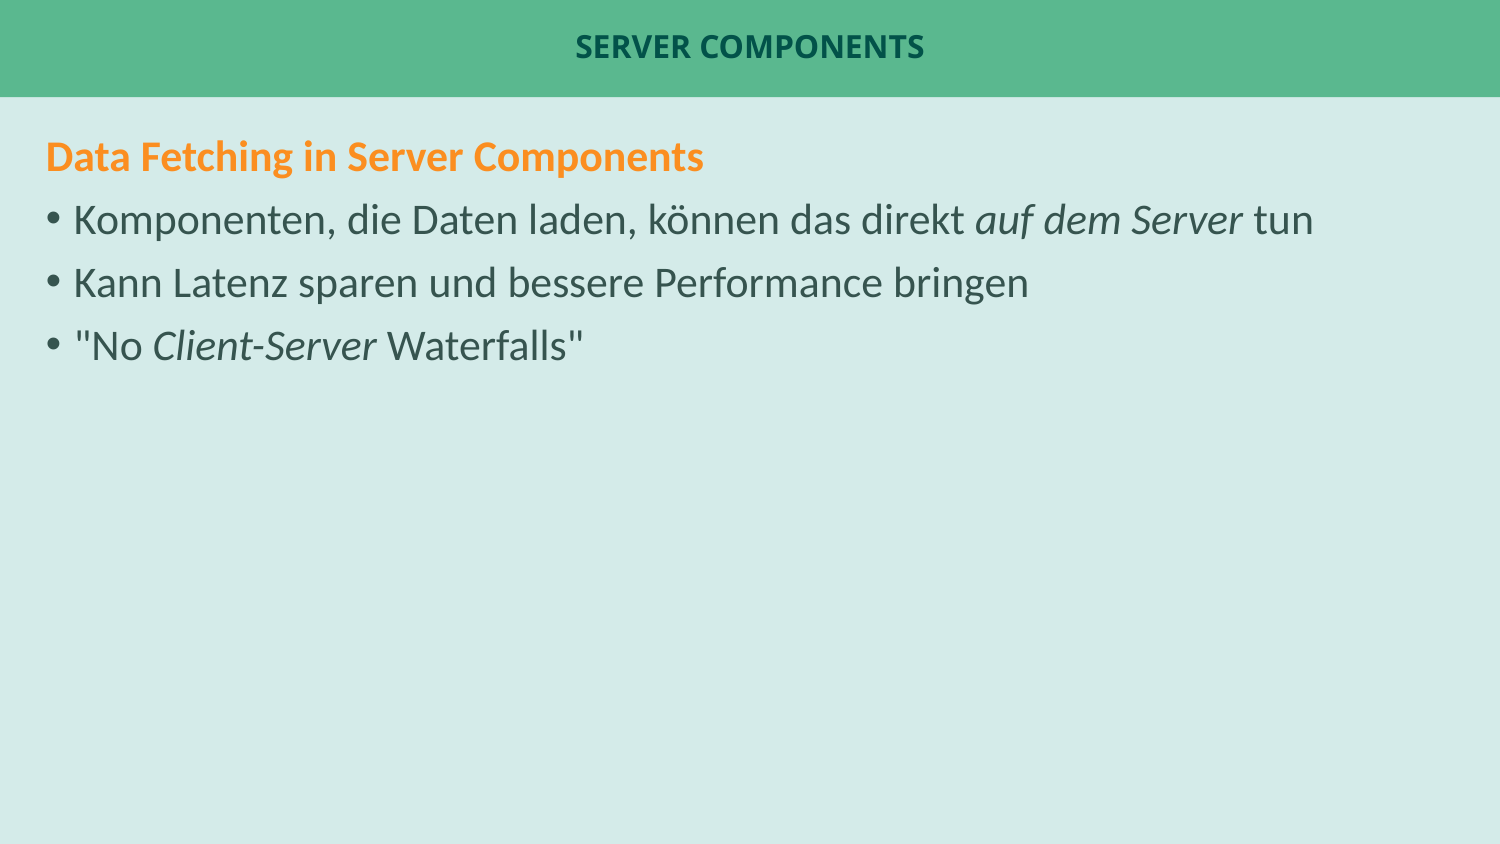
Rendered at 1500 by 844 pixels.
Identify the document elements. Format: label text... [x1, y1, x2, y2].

title Server Components [0, 0, 1500, 98]
list Data Fetching in Server Components Komponenten, die Daten laden, können das direkt auf dem Server tun Kann Latenz sparen und bessere Performance bringen "No Client-Server Waterfalls" [30, 126, 1470, 782]
